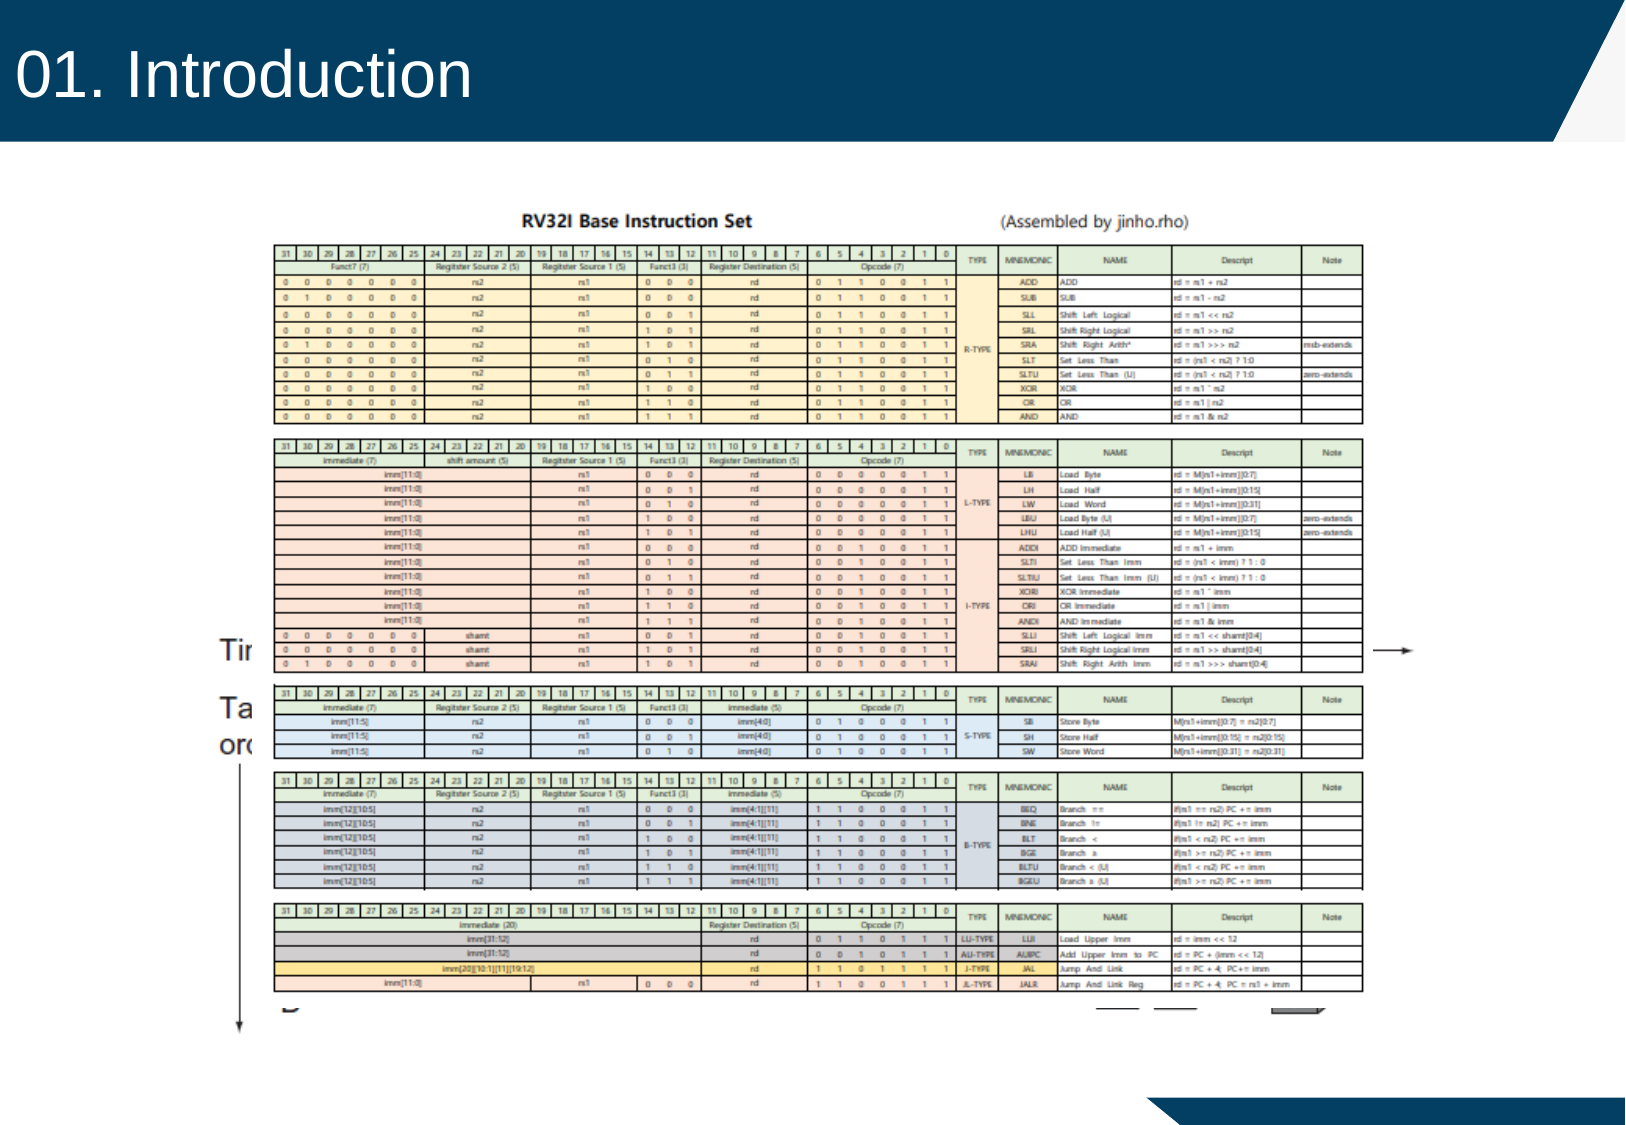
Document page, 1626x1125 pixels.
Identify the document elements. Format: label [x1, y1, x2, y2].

picture [158, 196, 1467, 1077]
text_box [1091, 1052, 1625, 1125]
text_box [0, 0, 1625, 142]
